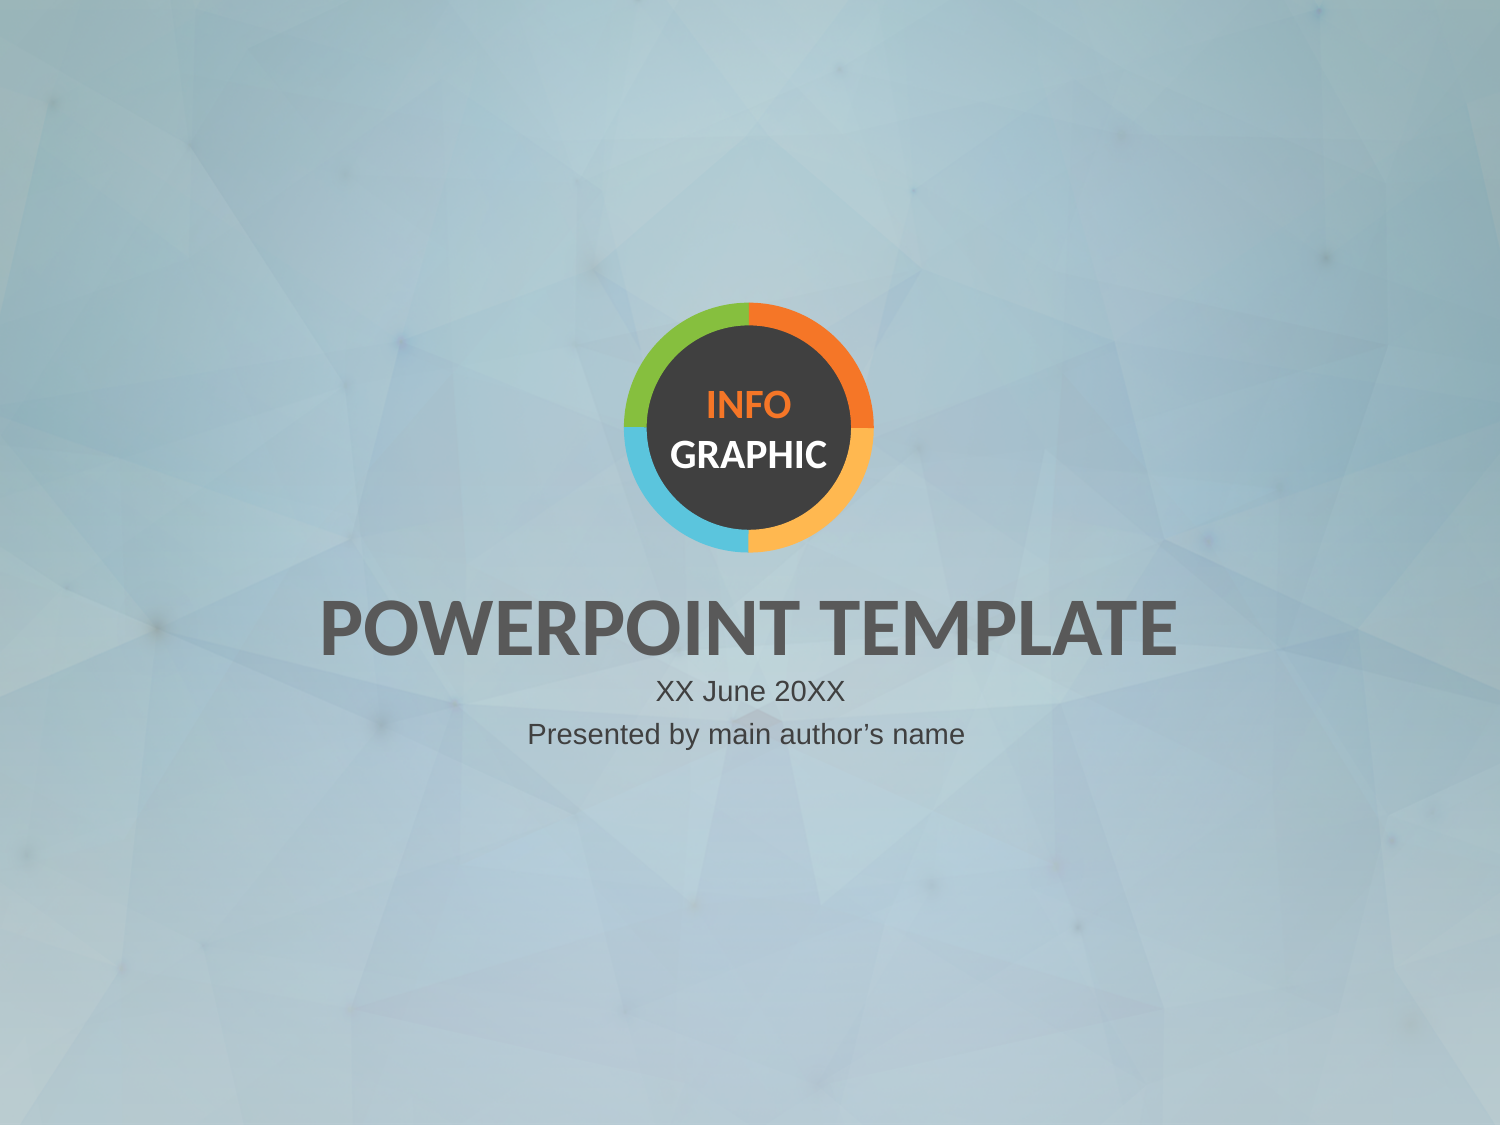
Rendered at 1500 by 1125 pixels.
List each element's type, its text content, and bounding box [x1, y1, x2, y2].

picture [0, 0, 1500, 1125]
list Presented by main author’s name [300, 710, 1199, 755]
list XX June 20XX [300, 667, 1199, 710]
title POWERPOINT TEMPLATE [300, 578, 1199, 666]
text_box INFO GRAPHIC [648, 369, 849, 485]
